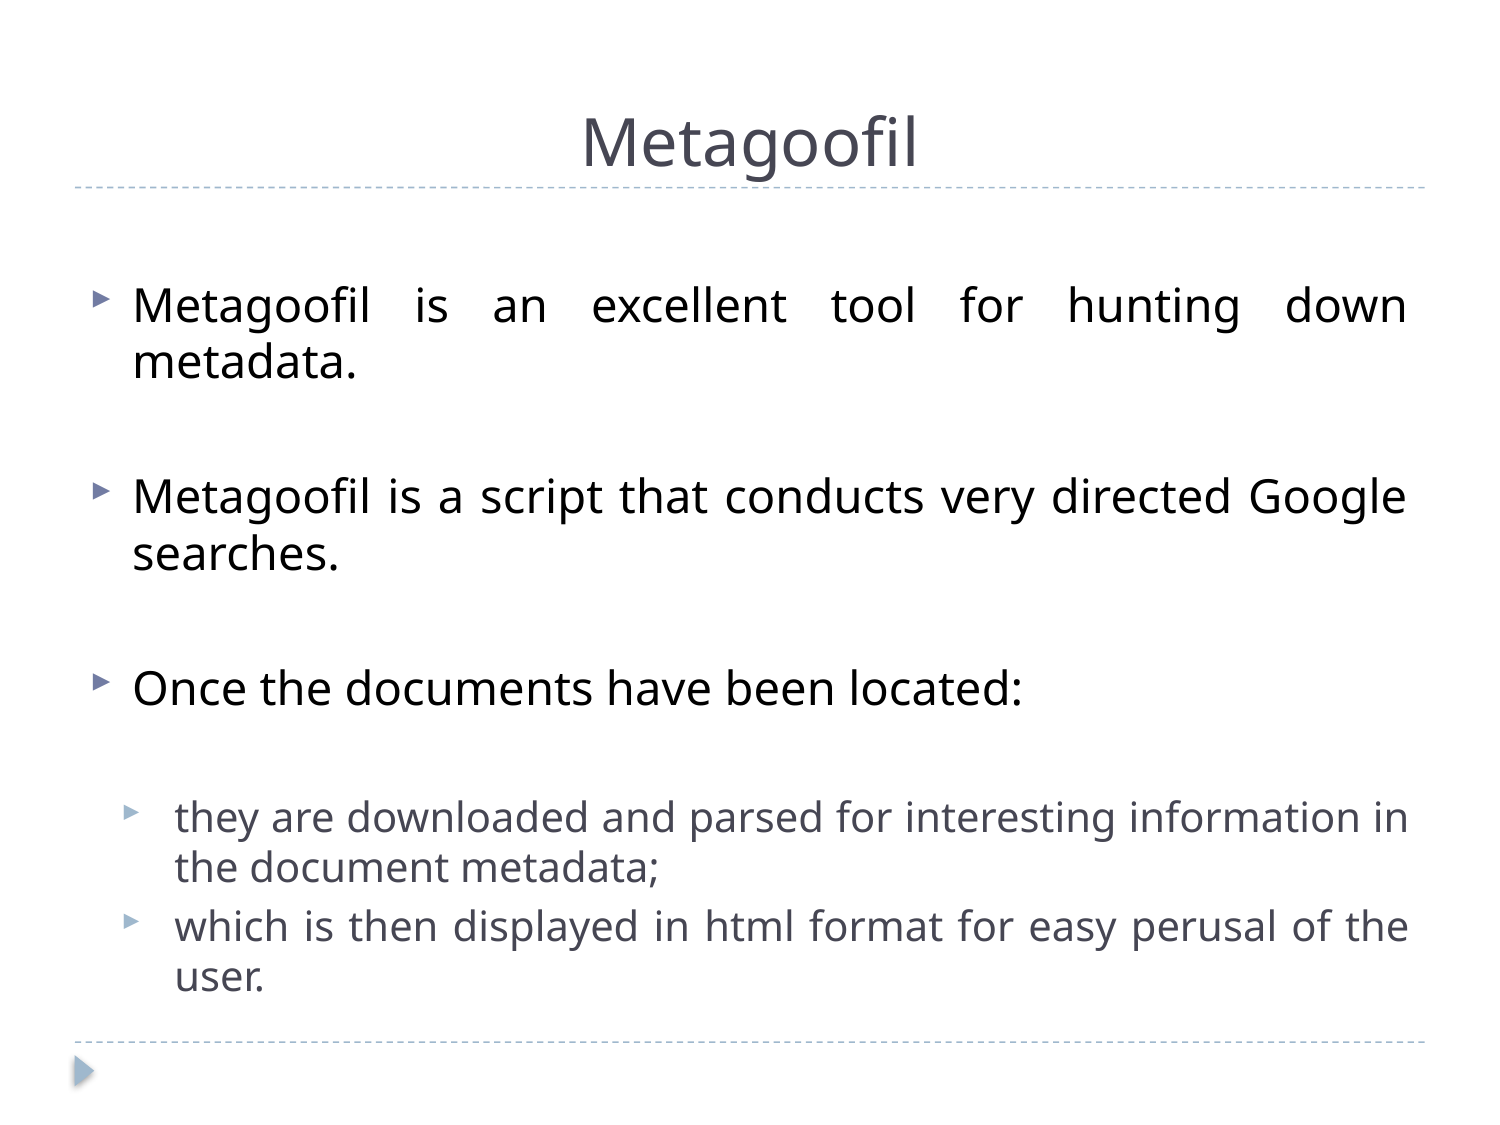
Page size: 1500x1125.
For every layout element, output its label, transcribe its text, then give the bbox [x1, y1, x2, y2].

list Metagoofil is an excellent tool for hunting down metadata. Metagoofil is a script that conducts very directed Google searches. Once the documents have been located: they are downloaded and parsed for interesting information in the document metadata; which is then displayed in html format for easy perusal of the user. [75, 200, 1425, 1010]
title Metagoofil [75, 24, 1425, 188]
